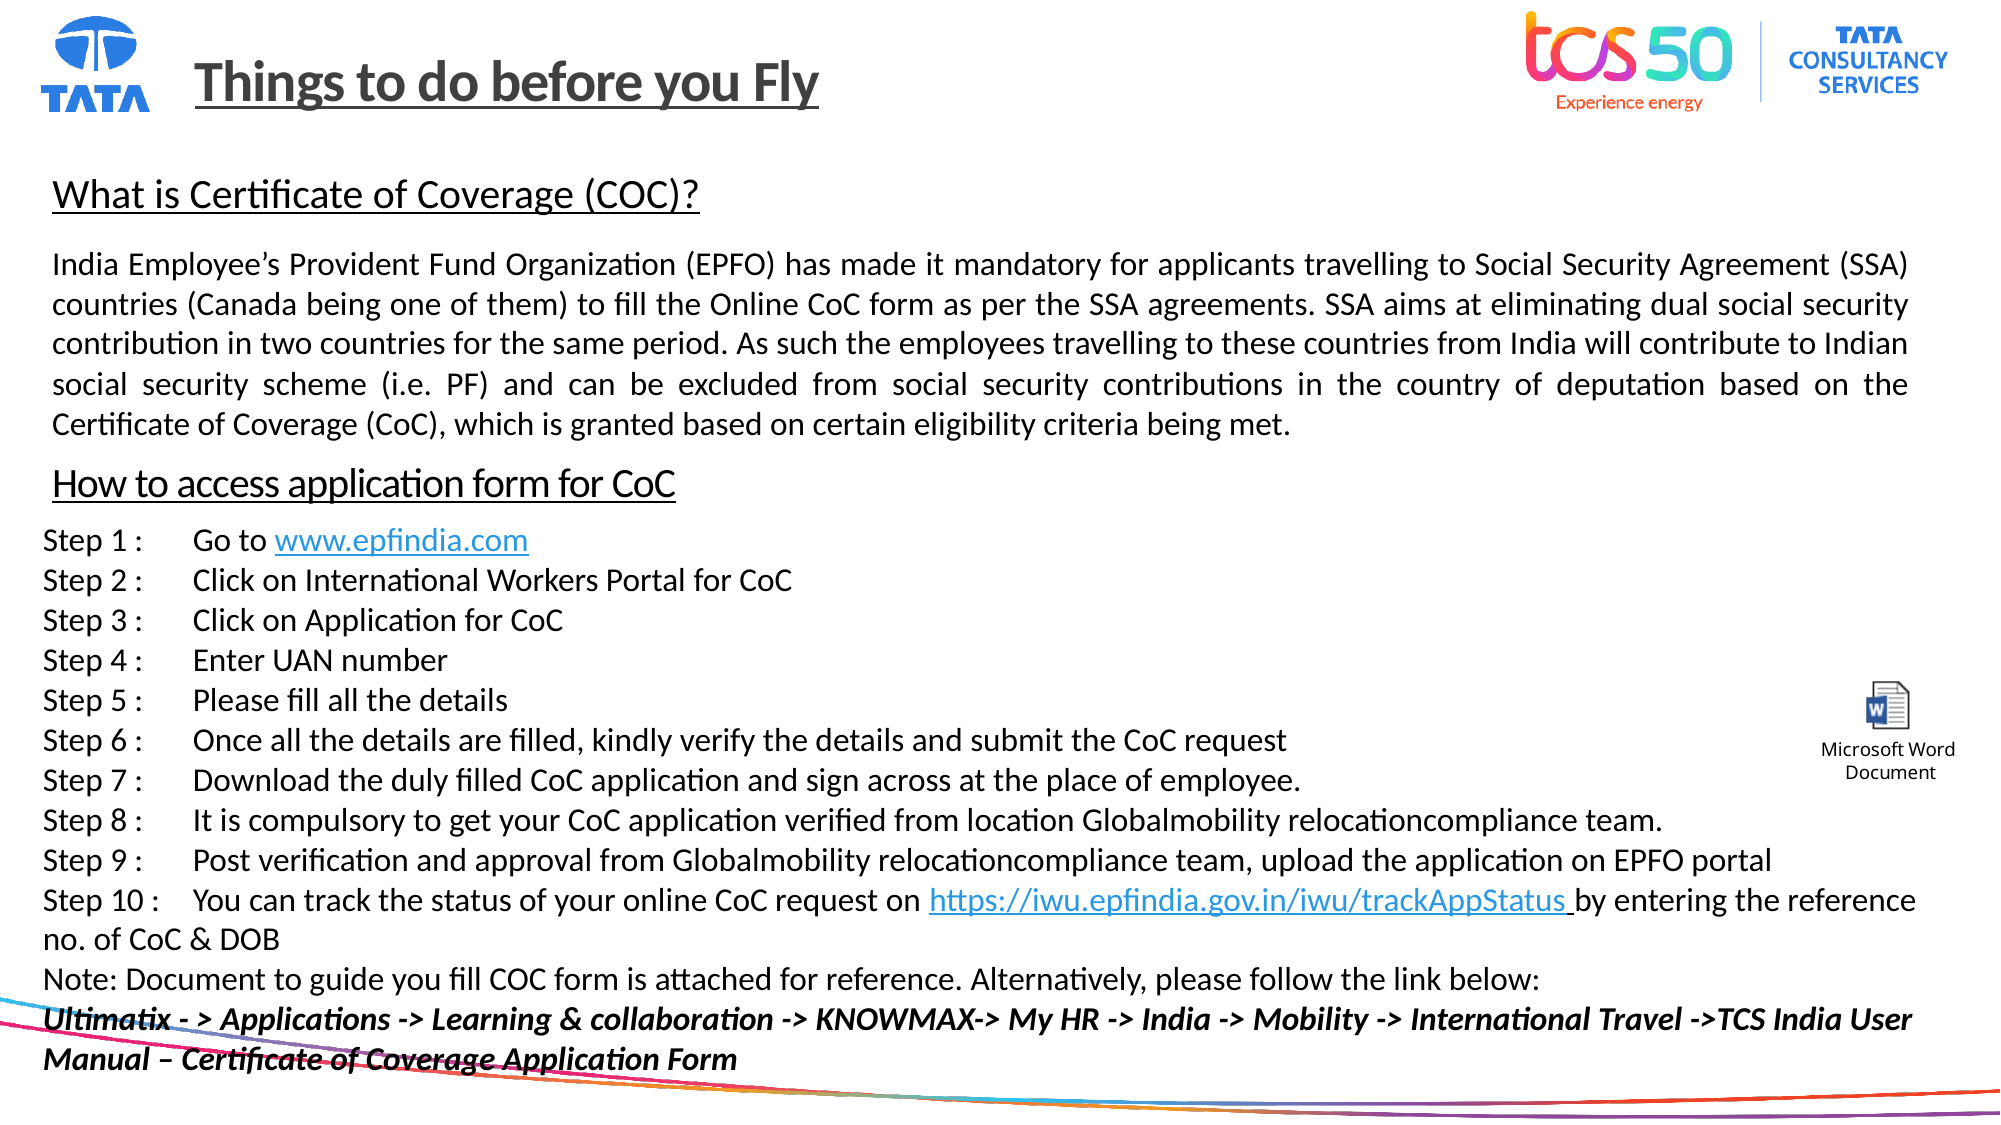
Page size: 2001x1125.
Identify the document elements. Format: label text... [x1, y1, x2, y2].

text_box Things to do before you Fly [179, 46, 1830, 105]
picture [1526, 11, 1948, 112]
picture [41, 16, 150, 112]
text_box Step 1 : Go to www.epfindia.com Step 2 : Click on International Workers Portal for CoC Step 3 : Click on Application for CoC Step 4 : Enter UAN number Step 5 : Please fill all the details Step 6 : Once all the details are filled, kindly verify the details and submit the CoC request Step 7 : Download the duly filled CoC application and sign across at the place of employee. Step 8 : It is compulsory to get your CoC application verified from location Globalmobility relocationcompliance team. Step 9 : Post verification and approval from Globalmobility relocationcompliance team, upload the application on EPFO portal Step 10 : You can track the status of your online CoC request on https://iwu.epfindia.gov.in/iwu/trackAppStatus by entering the reference no. of CoC & DOB Note: Document to guide you fill COC form is attached for reference. Alternatively, please follow the link below: Ultimatix - > Applications -> Learning & collaboration -> KNOWMAX-> My HR -> India -> Mobility -> International Travel ->TCS India User Manual – Certificate of Coverage Application Form [28, 511, 1966, 1085]
text_box India Employee’s Provident Fund Organization (EPFO) has made it mandatory for applicants travelling to Social Security Agreement (SSA) countries (Canada being one of them) to fill the Online CoC form as per the SSA agreements. SSA aims at eliminating dual social security contribution in two countries for the same period. As such the employees travelling to these countries from India will contribute to Indian social security scheme (i.e. PF) and can be excluded from social security contributions in the country of deputation based on the Certificate of Coverage (CoC), which is granted based on certain eligibility criteria being met. [37, 234, 1927, 449]
text_box What is Certificate of Coverage (COC)? [37, 139, 1434, 234]
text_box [1814, 679, 1966, 808]
picture [0, 949, 2000, 1125]
title How to access application form for CoC [37, 456, 1850, 511]
